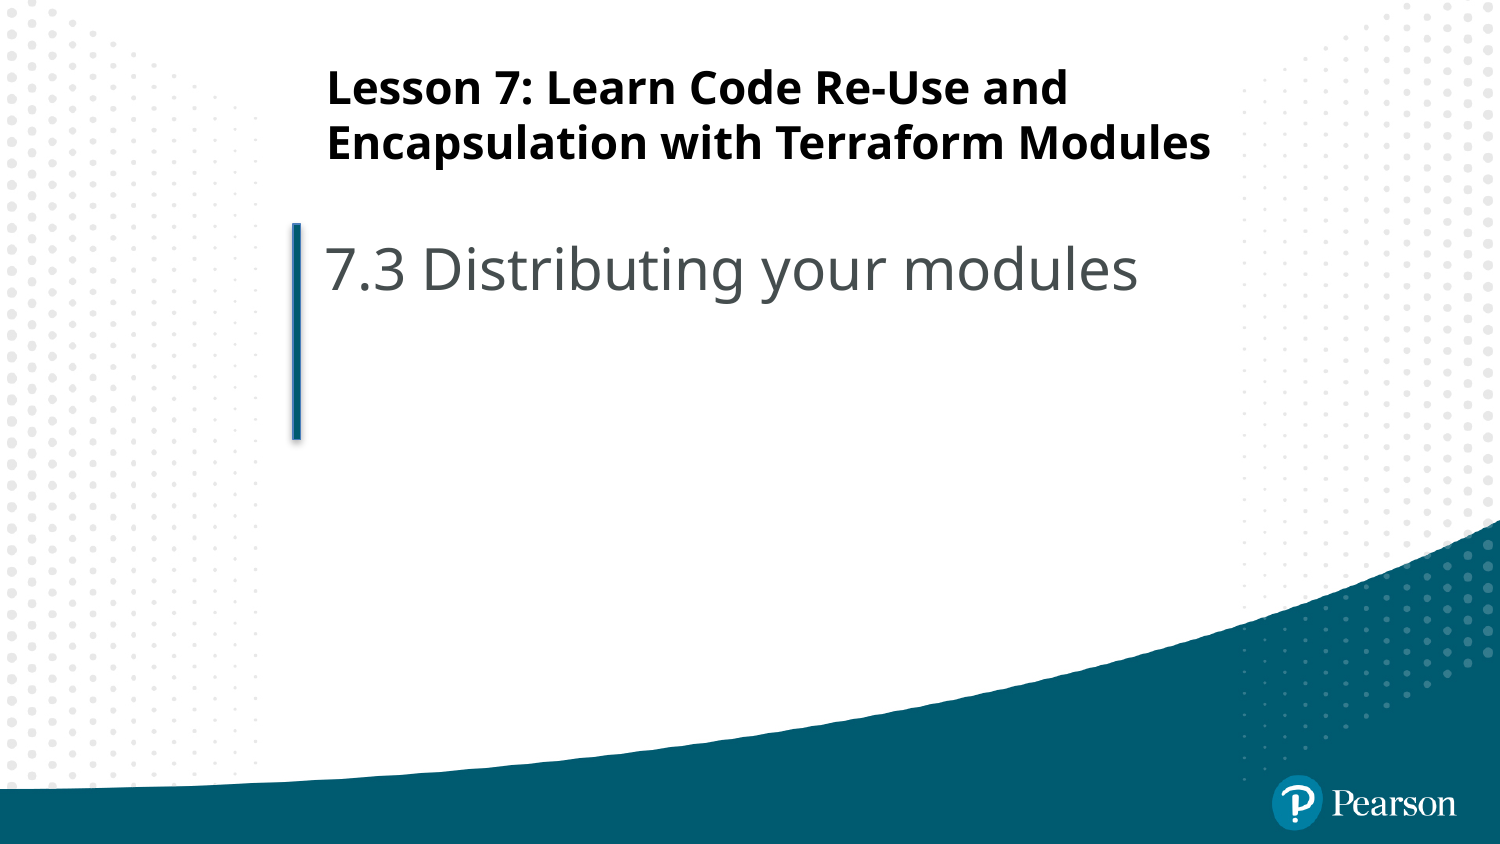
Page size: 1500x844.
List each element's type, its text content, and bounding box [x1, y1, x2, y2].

picture [1465, 573, 1471, 581]
picture [1444, 606, 1451, 613]
picture [1444, 628, 1451, 634]
picture [1484, 648, 1492, 657]
picture [1444, 670, 1451, 677]
picture [1432, 799, 1436, 813]
picture [1381, 798, 1385, 815]
picture [1484, 605, 1492, 613]
subtitle 7.3 Distributing your modules [300, 224, 1324, 440]
picture [1336, 791, 1340, 815]
picture [1283, 786, 1314, 815]
picture [1419, 800, 1424, 814]
picture [0, 0, 1500, 788]
picture [1440, 798, 1444, 815]
picture [1447, 798, 1454, 815]
picture [1464, 638, 1471, 646]
picture [1464, 660, 1471, 667]
picture [1464, 552, 1472, 559]
title Lesson 7: Learn Code Re-Use and Encapsulation with Terraform Modules [310, 51, 1334, 155]
picture [1464, 616, 1471, 624]
picture [1484, 584, 1492, 592]
picture [1484, 541, 1492, 549]
picture [1484, 562, 1492, 570]
picture [1405, 799, 1416, 812]
picture [1444, 563, 1451, 570]
picture [1444, 584, 1451, 591]
picture [1484, 627, 1492, 635]
picture [1347, 791, 1353, 804]
picture [1444, 649, 1451, 656]
picture [1354, 800, 1361, 815]
picture [1464, 595, 1471, 603]
